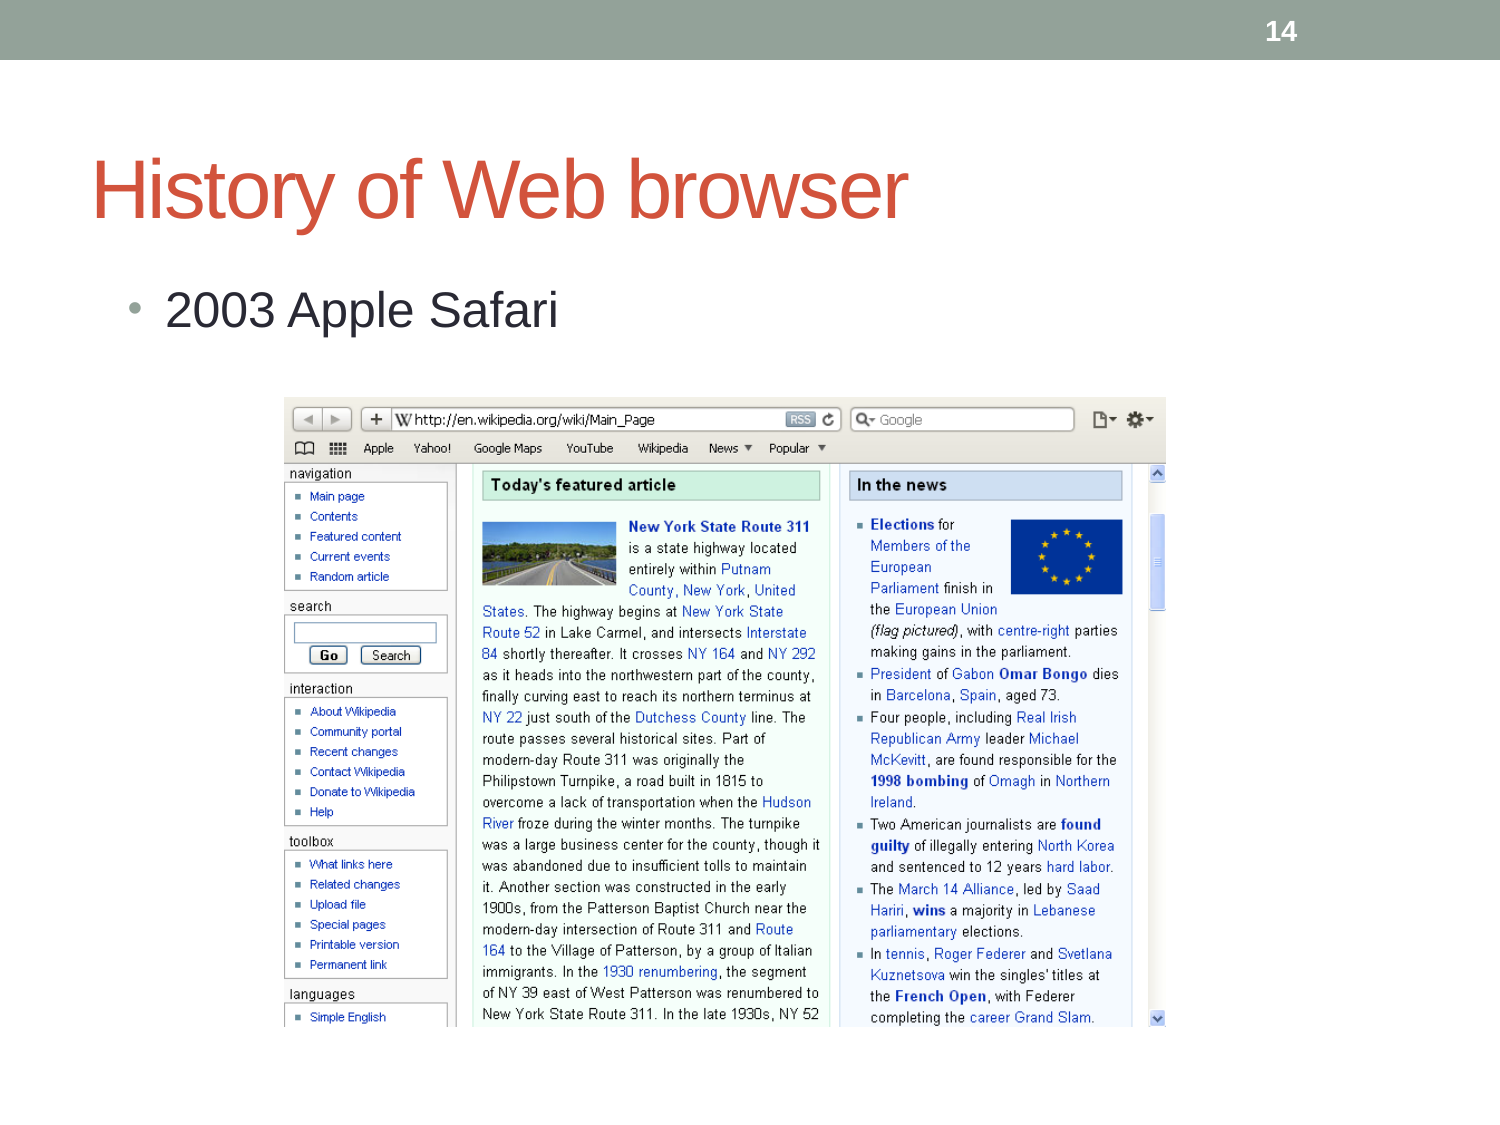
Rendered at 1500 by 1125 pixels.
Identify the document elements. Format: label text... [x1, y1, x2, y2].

slide_number 14 [1250, 3, 1425, 57]
picture [283, 396, 1167, 1028]
title History of Web browser [75, 87, 1425, 250]
list 2003 Apple Safari [75, 262, 1425, 1063]
